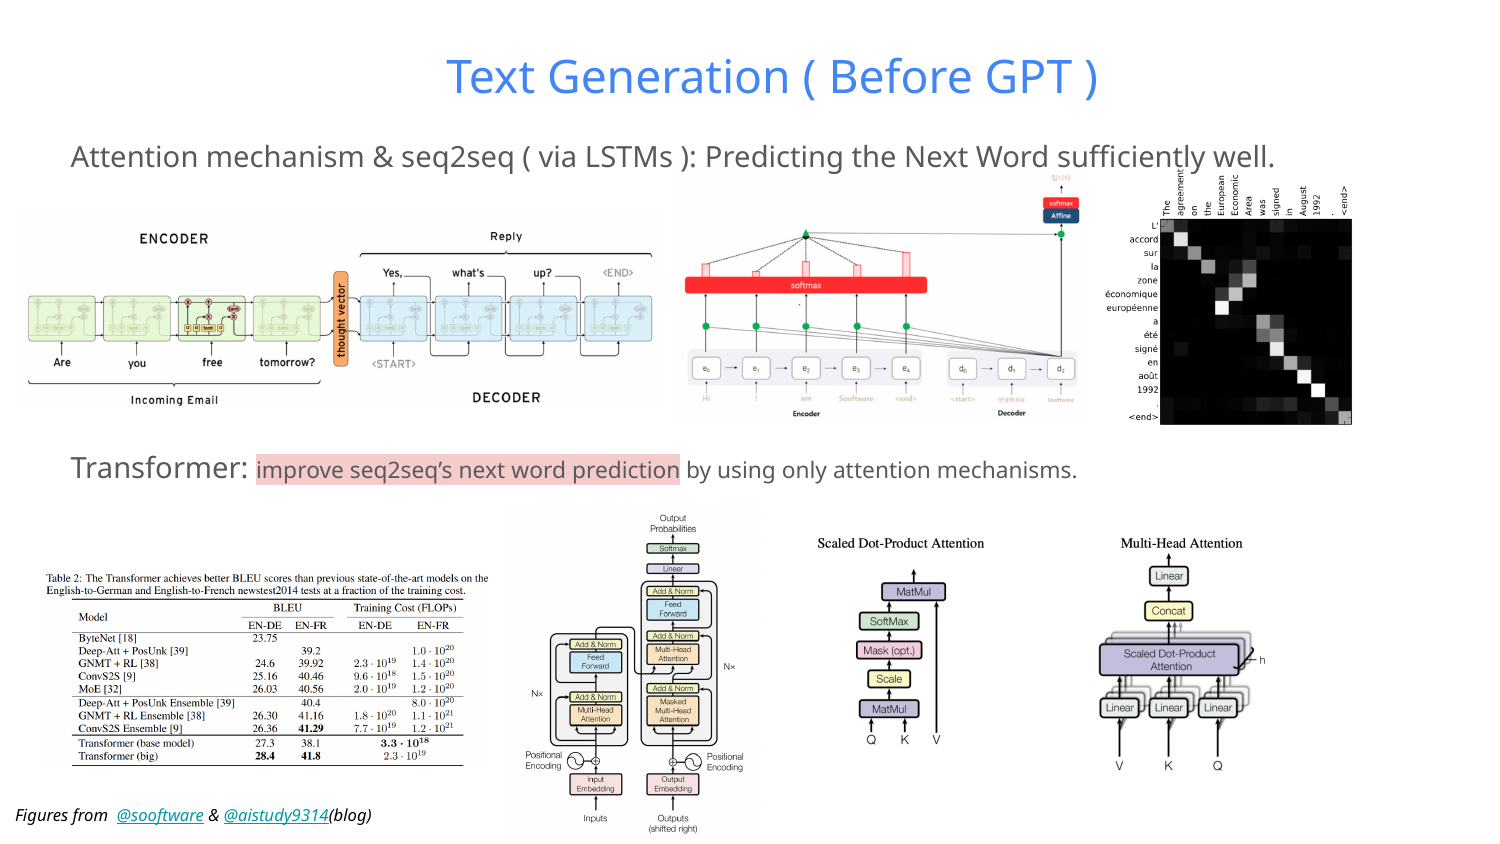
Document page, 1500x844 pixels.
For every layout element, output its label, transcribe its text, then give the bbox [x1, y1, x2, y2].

title Text Generation ( Before GPT ) [431, 24, 1204, 118]
text_box Figures from @sooftware & @aistudy9314(blog) [0, 793, 417, 840]
picture [43, 568, 489, 770]
picture [810, 529, 1274, 776]
picture [1093, 166, 1366, 430]
picture [676, 158, 1087, 422]
picture [507, 499, 763, 839]
list Attention mechanism & seq2seq ( via LSTMs ): Predicting the Next Word sufficiently well. [55, 118, 1365, 212]
list Transformer: improve seq2seq’s next word prediction by using only attention mechanisms. [55, 429, 1421, 500]
picture [11, 203, 663, 412]
